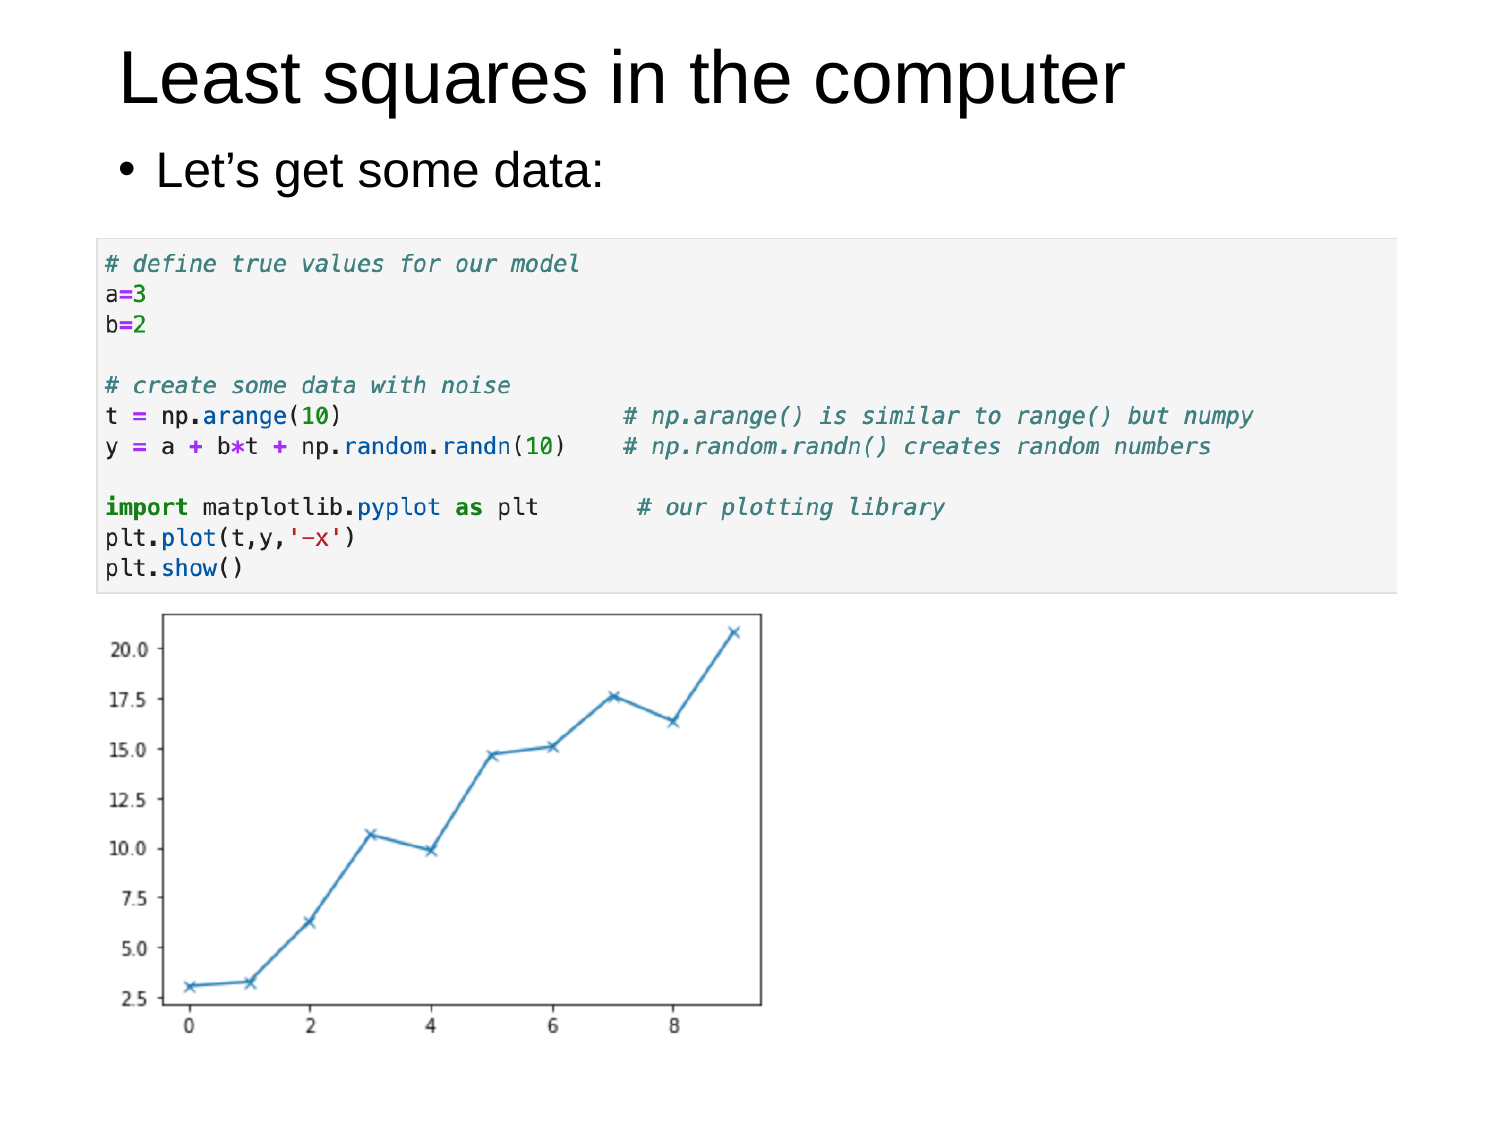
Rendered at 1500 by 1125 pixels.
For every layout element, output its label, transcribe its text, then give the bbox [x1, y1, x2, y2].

title Least squares in the computer [103, 22, 1397, 136]
list Let’s get some data: [103, 136, 1397, 230]
picture [90, 230, 1397, 1059]
